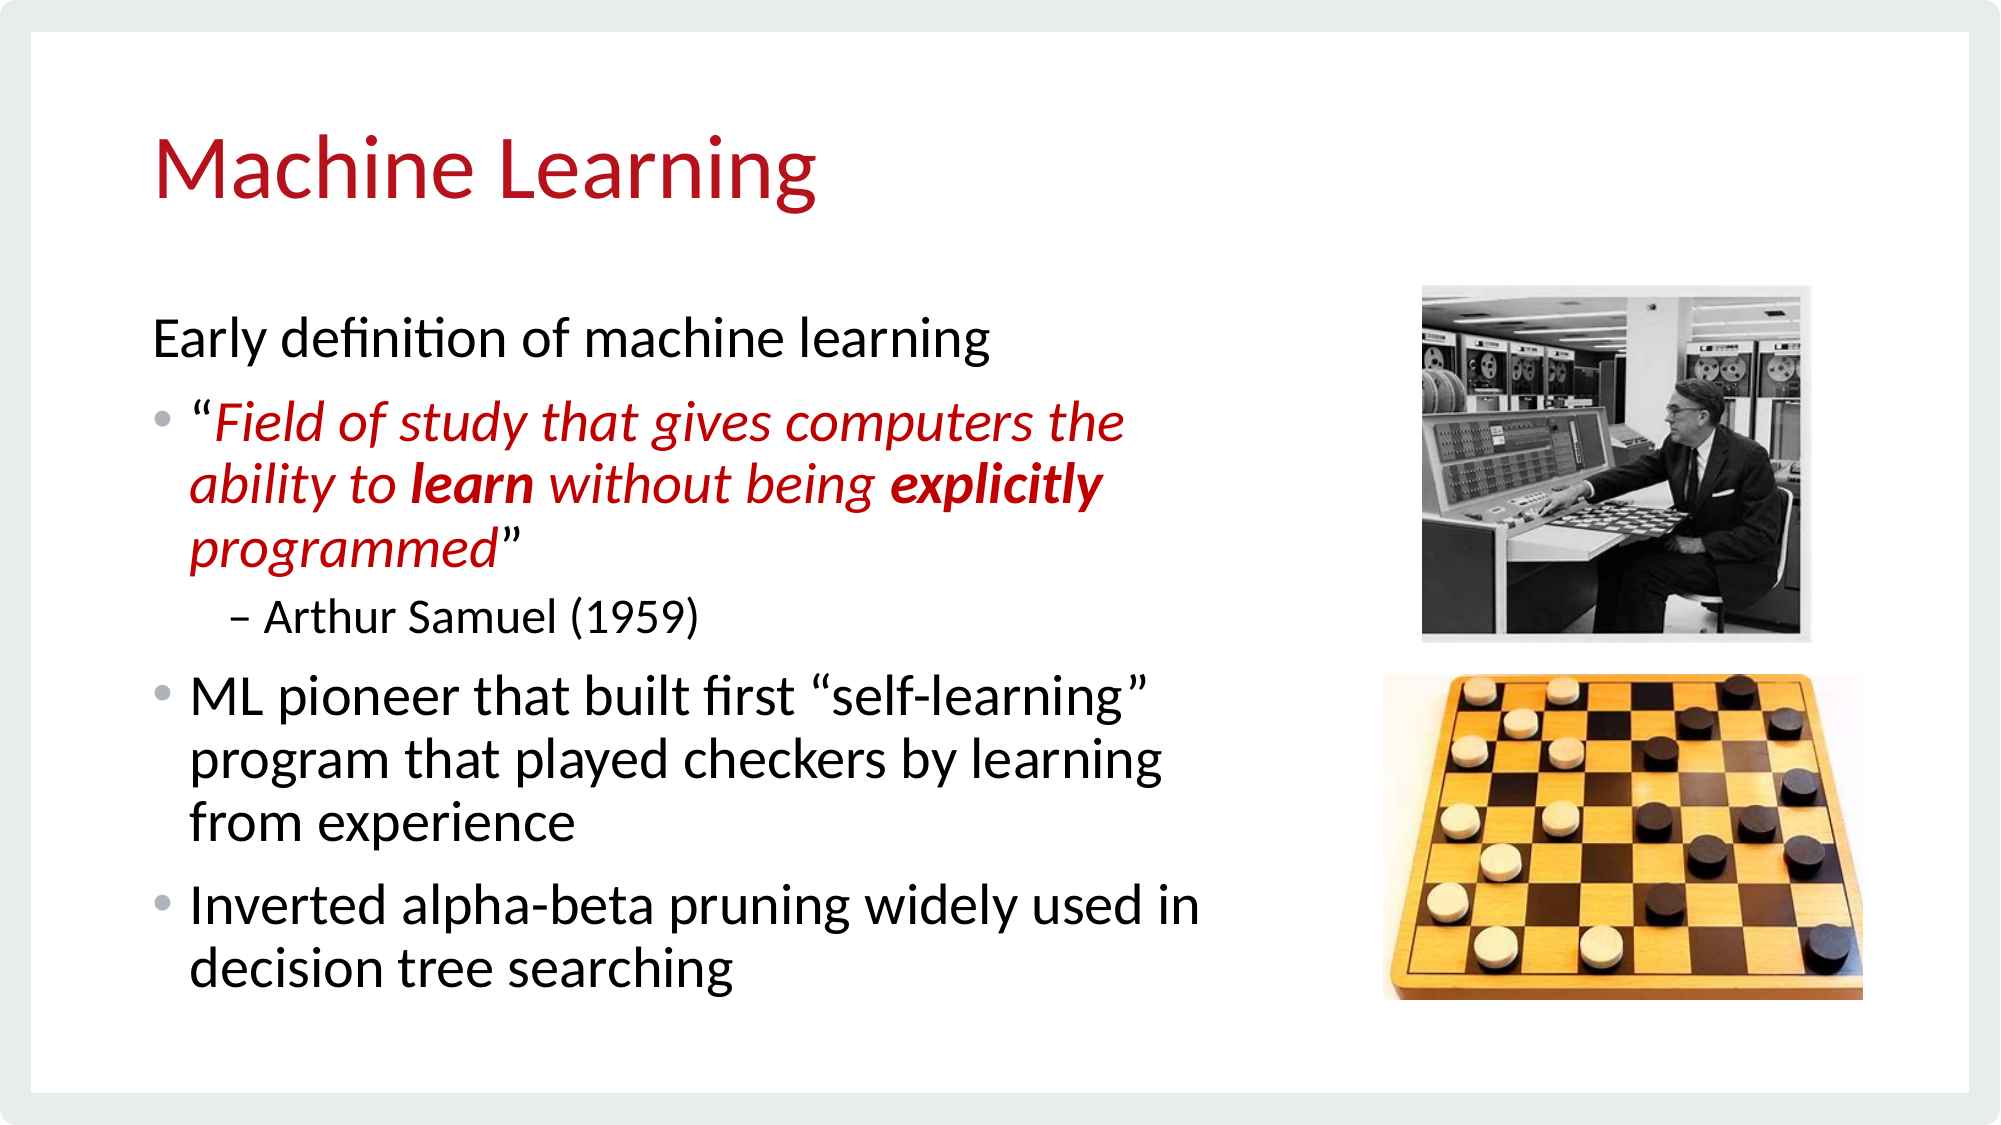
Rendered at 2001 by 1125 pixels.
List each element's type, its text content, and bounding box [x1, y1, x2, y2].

title Machine Learning [137, 59, 1863, 278]
picture [1422, 285, 1812, 643]
list Early definition of machine learning “Field of study that gives computers the ability to learn without being explicitly programmed” – Arthur Samuel (1959) ML pioneer that built first “self-learning” program that played checkers by learning from experience Inverted alpha-beta pruning widely used in decision tree searching [137, 299, 1255, 1014]
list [1383, 674, 1863, 1000]
